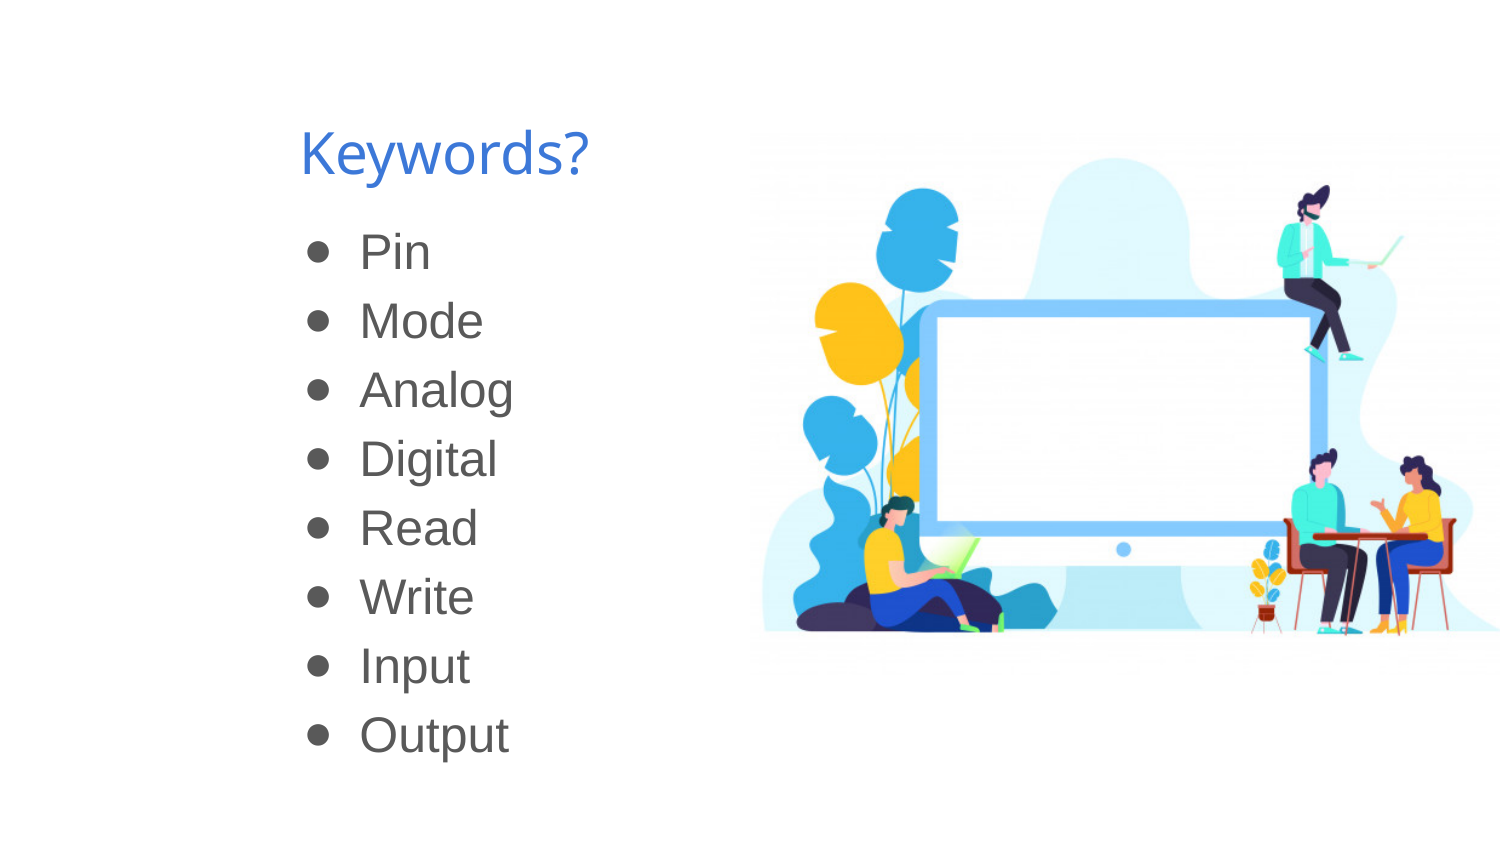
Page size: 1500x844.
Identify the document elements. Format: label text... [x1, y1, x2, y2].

picture [749, 132, 1500, 675]
list Pin Mode Analog Digital Read Write Input Output [269, 195, 650, 746]
title Keywords? [284, 101, 635, 195]
